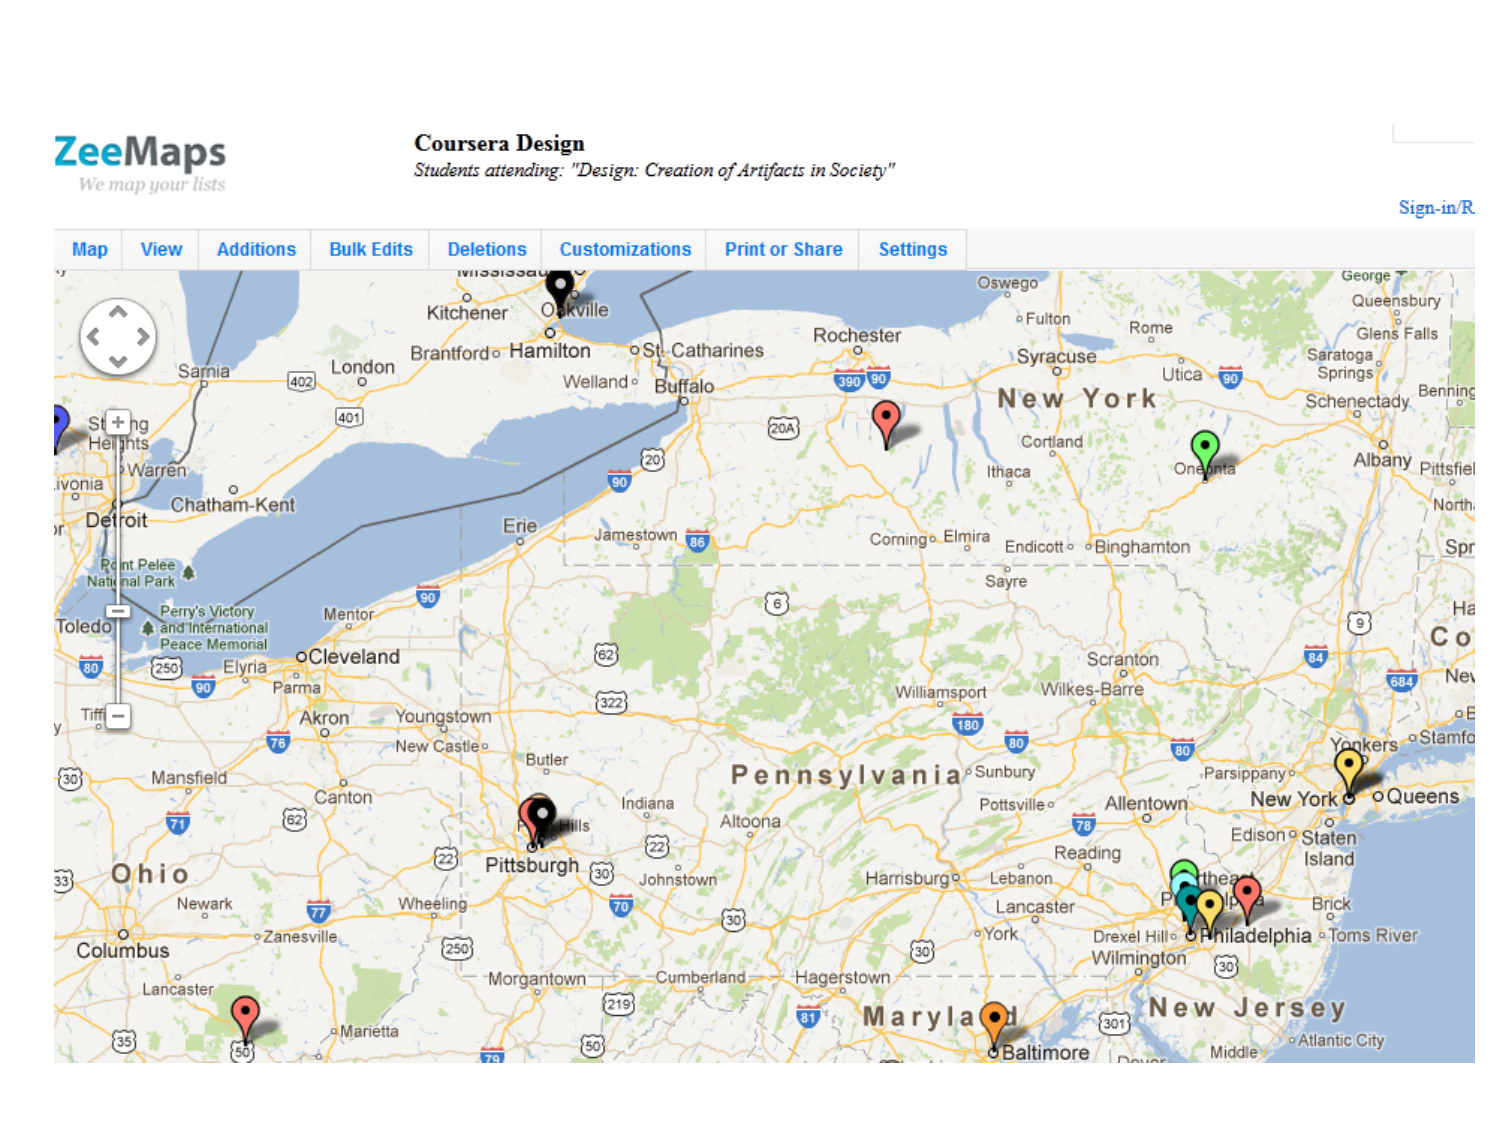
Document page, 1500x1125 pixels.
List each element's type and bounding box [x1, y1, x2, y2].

picture [54, 124, 1476, 1063]
